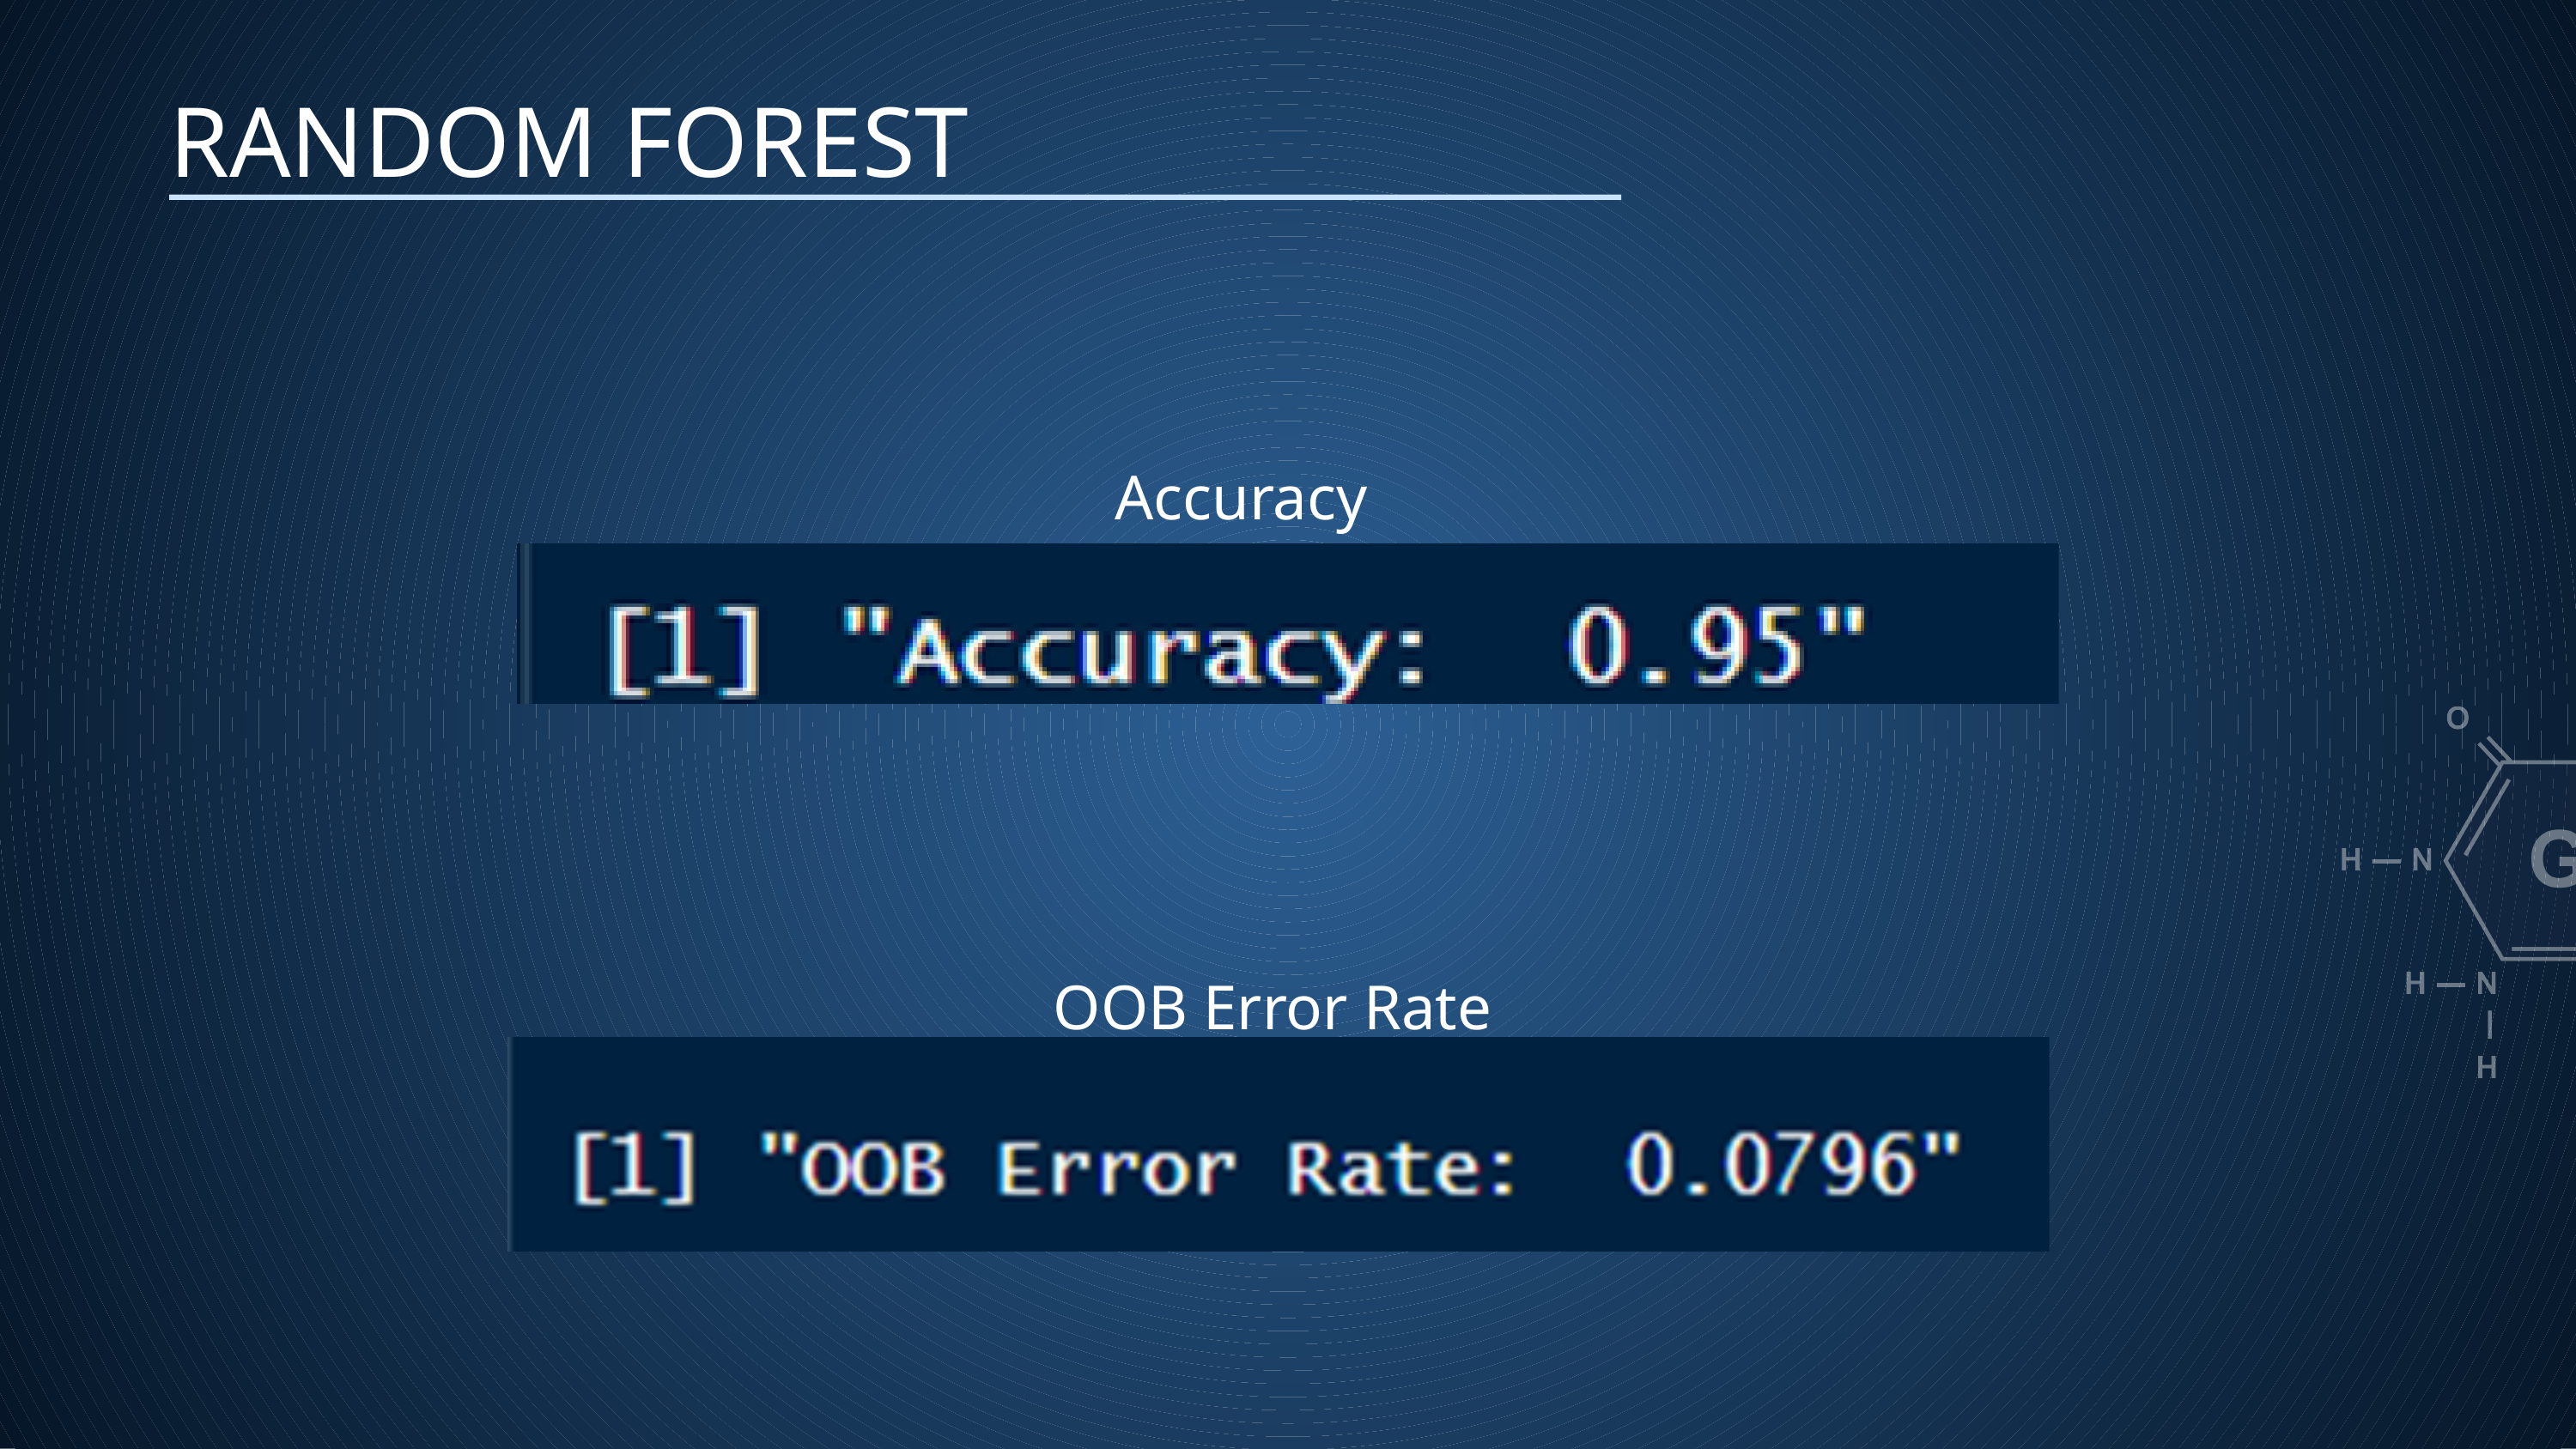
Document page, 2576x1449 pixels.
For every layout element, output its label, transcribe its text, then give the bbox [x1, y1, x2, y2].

text_box OOB Error Rate [1053, 956, 1523, 1042]
text_box [517, 543, 2059, 704]
text_box Accuracy [1115, 446, 1461, 532]
text_box RANDOM FOREST [169, 88, 1326, 197]
text_box [2342, 640, 2576, 1078]
text_box [507, 1037, 2050, 1252]
